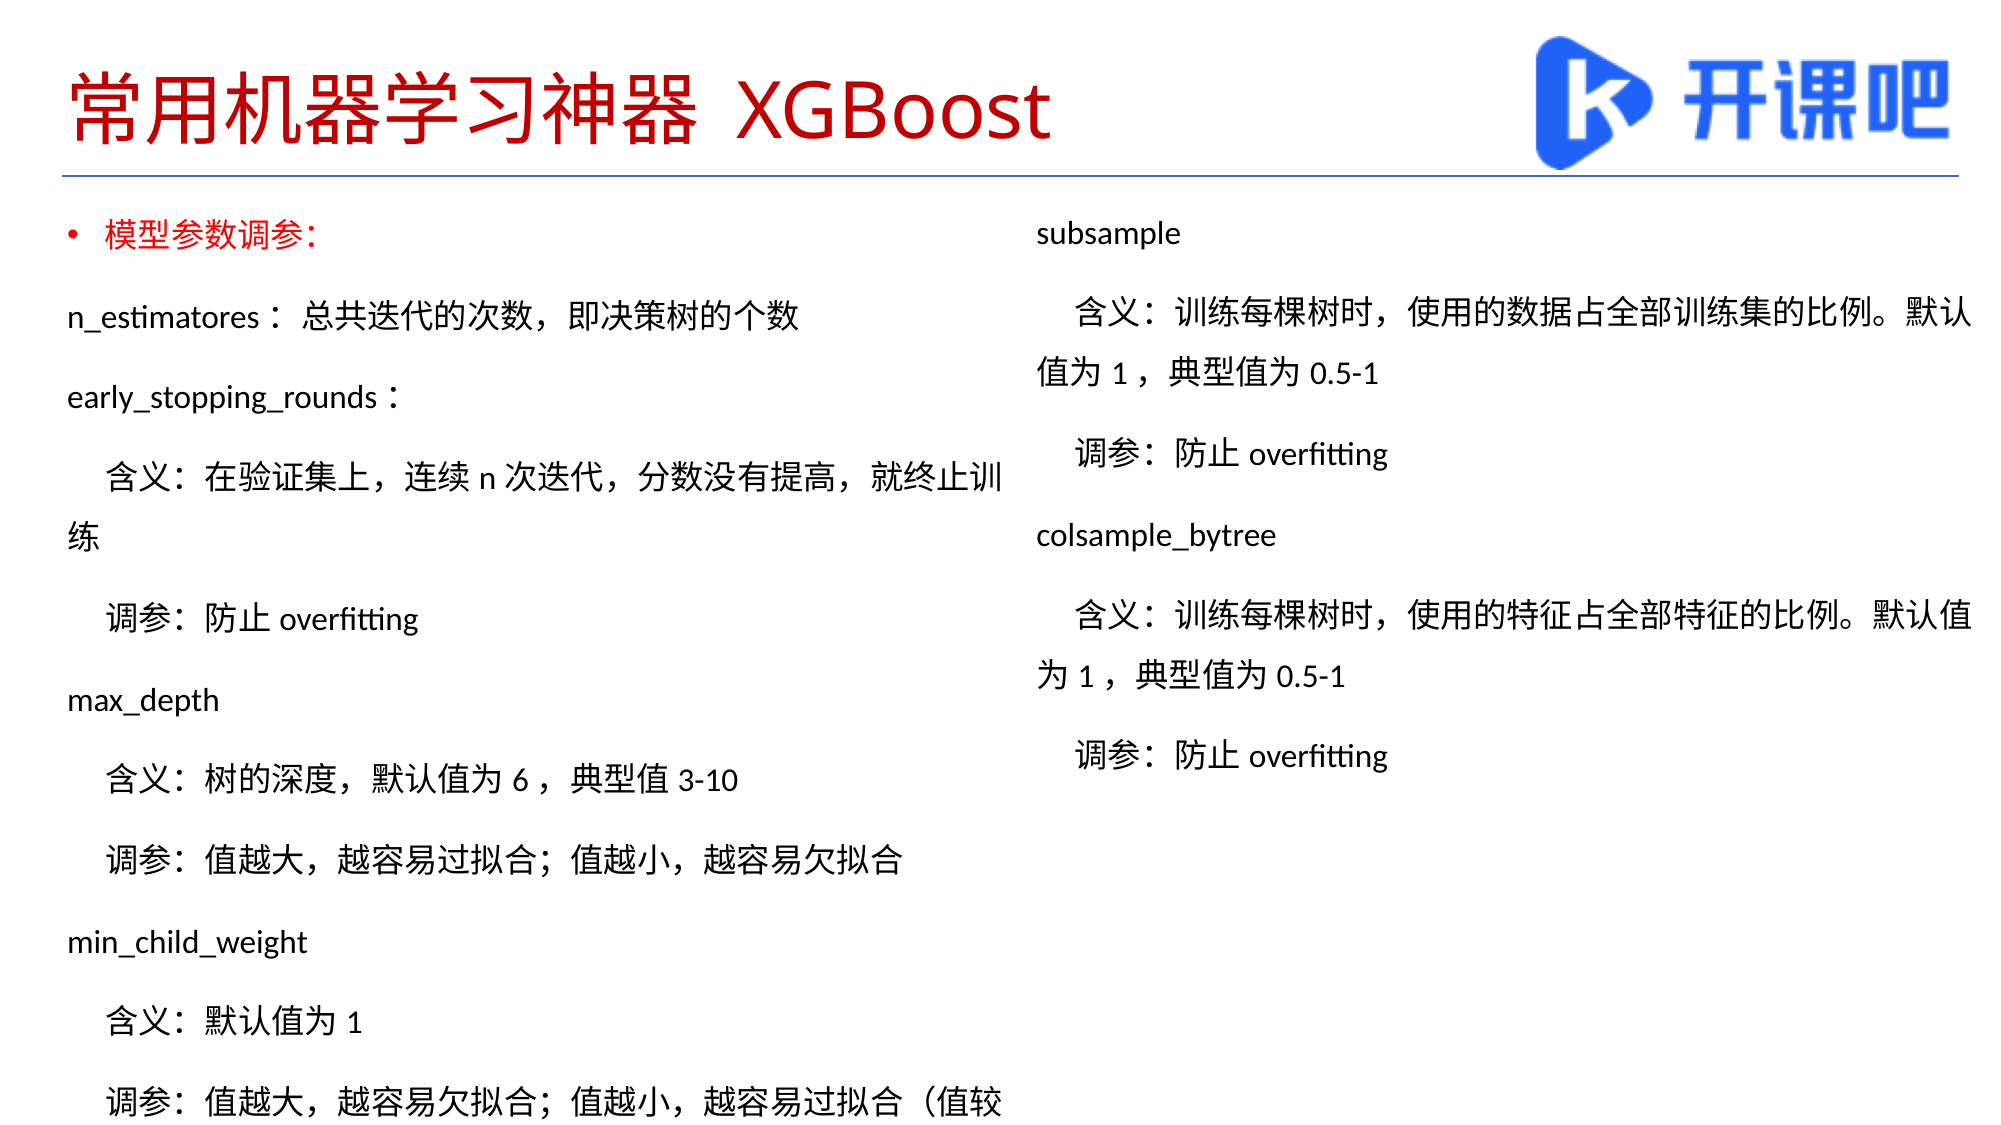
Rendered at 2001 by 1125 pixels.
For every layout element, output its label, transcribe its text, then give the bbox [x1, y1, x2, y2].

list 模型参数调参： n_estimatores：总共迭代的次数，即决策树的个数 early_stopping_rounds： 含义：在验证集上，连续n次迭代，分数没有提高，就终止训练 调参：防止overfitting max_depth 含义：树的深度，默认值为6，典型值3-10 调参：值越大，越容易过拟合；值越小，越容易欠拟合 min_child_weight 含义：默认值为1 调参：值越大，越容易欠拟合；值越小，越容易过拟合（值较大时，避免模型学习到局部的特殊样本） [59, 186, 1029, 907]
title 常用机器学习神器 XGBoost [57, 59, 1728, 167]
picture [1534, 36, 1952, 170]
text_box [1018, 207, 1960, 999]
text_box subsample 含义：训练每棵树时，使用的数据占全部训练集的比例。默认值为1，典型值为0.5-1 调参：防止overfitting colsample_bytree 含义：训练每棵树时，使用的特征占全部特征的比例。默认值为1，典型值为0.5-1 调参：防止overfitting [1029, 183, 1989, 904]
